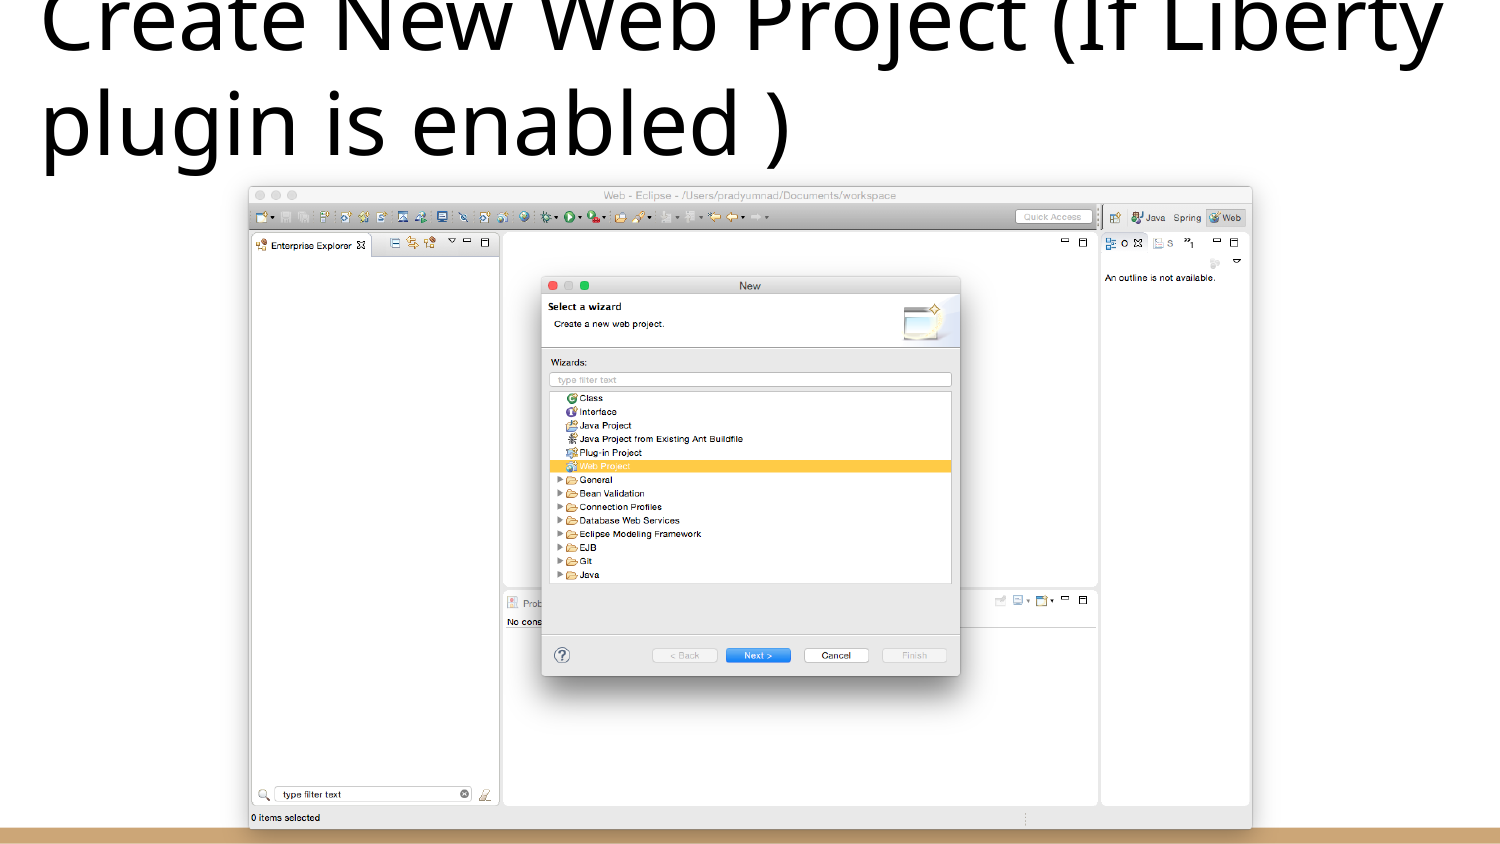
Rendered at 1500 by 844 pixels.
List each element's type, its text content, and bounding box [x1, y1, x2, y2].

title Create New Web Project (If Liberty plugin is enabled ) [24, 51, 1500, 189]
picture [214, 159, 1286, 844]
